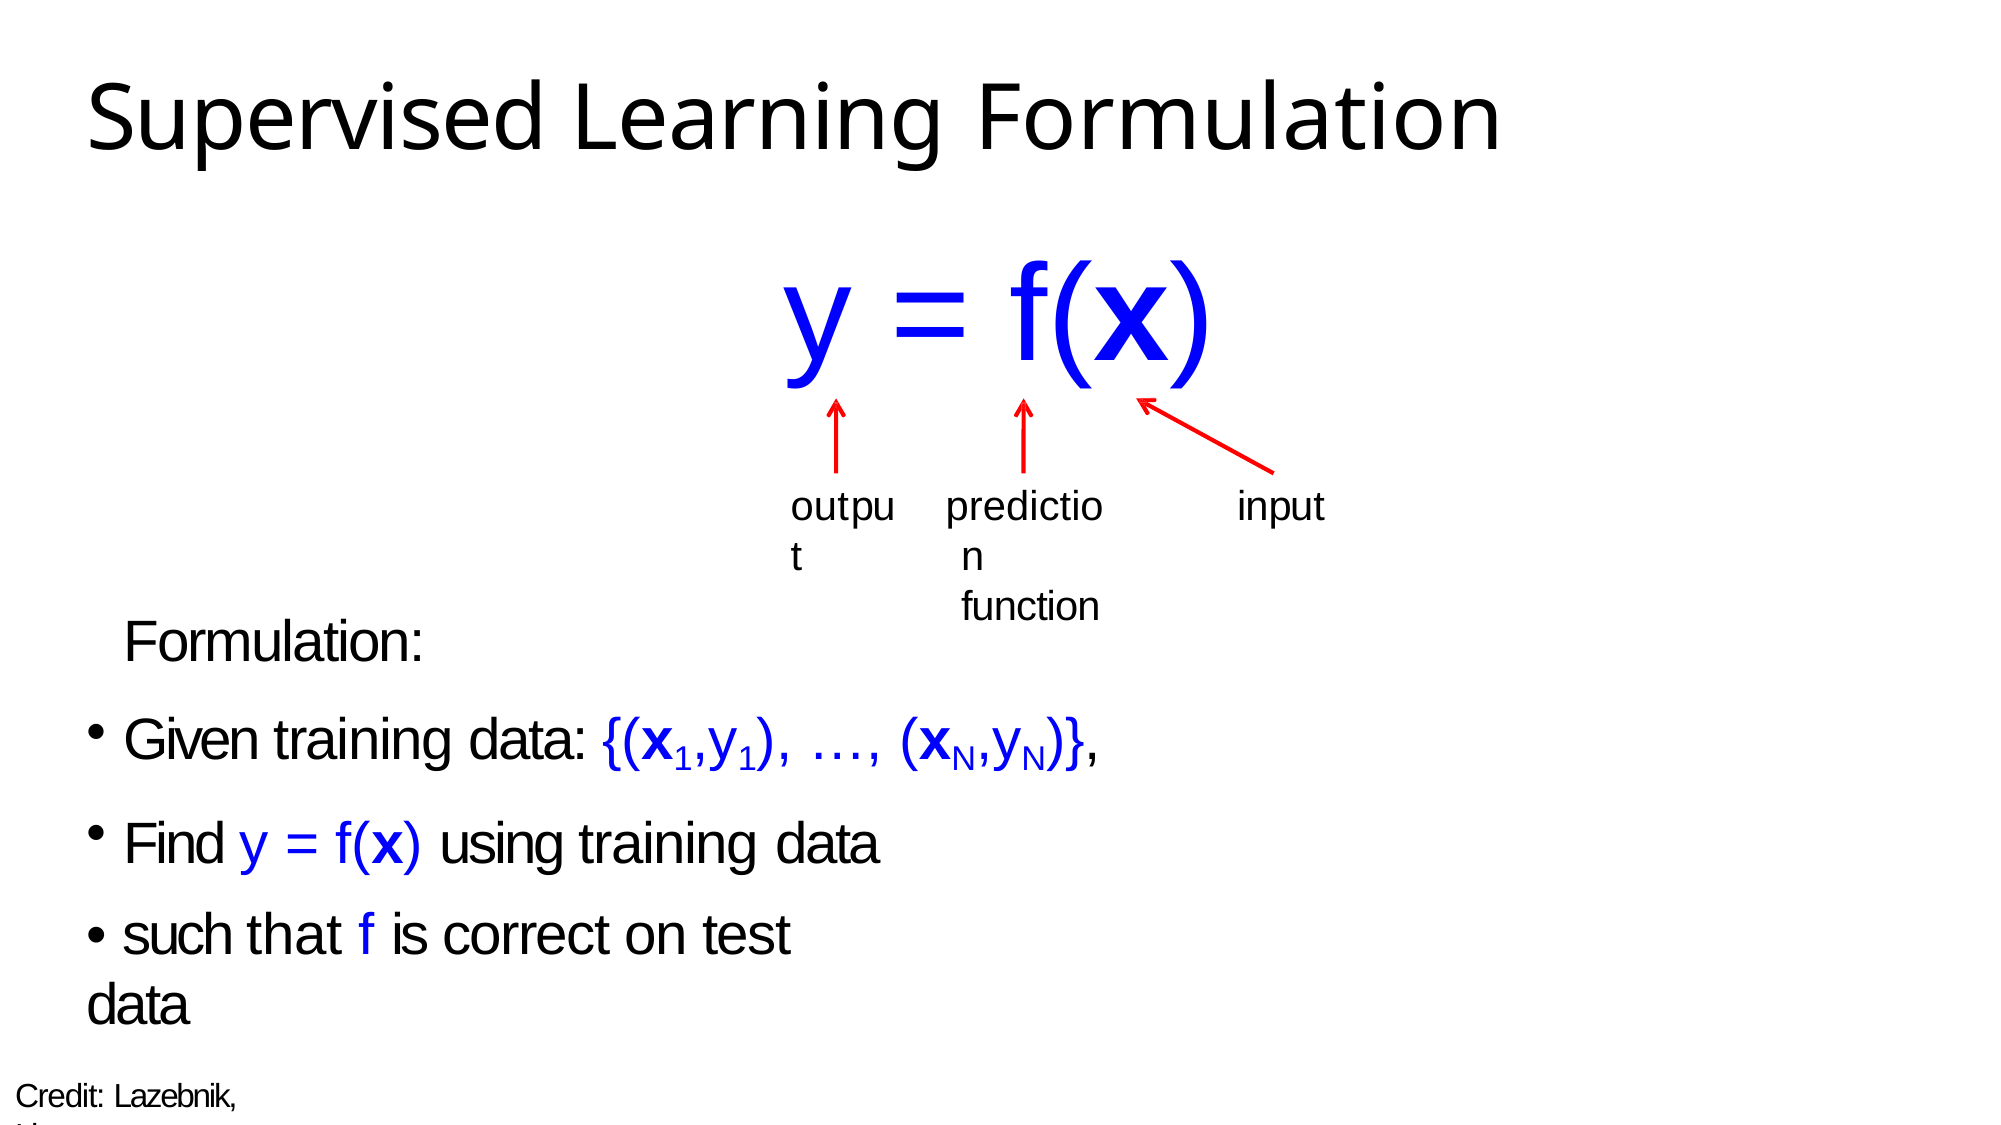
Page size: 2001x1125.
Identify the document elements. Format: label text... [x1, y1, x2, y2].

text_box prediction function [943, 476, 1119, 629]
text_box [826, 398, 846, 474]
title Supervised Learning Formulation [84, 16, 1648, 207]
text_box output [788, 476, 907, 579]
text_box Credit: Lazebnik, Liang [12, 1074, 316, 1125]
text_box Formulation: Given training data: {(x1,y1), …, (xN,yN)}, Find y = f(x) using training data [79, 572, 1111, 875]
text_box input [1234, 476, 1327, 529]
text_box [1013, 398, 1034, 474]
text_box • such that f is correct on test data [84, 897, 893, 1036]
text_box [1136, 397, 1275, 476]
text_box y = f(x) [781, 221, 1218, 389]
